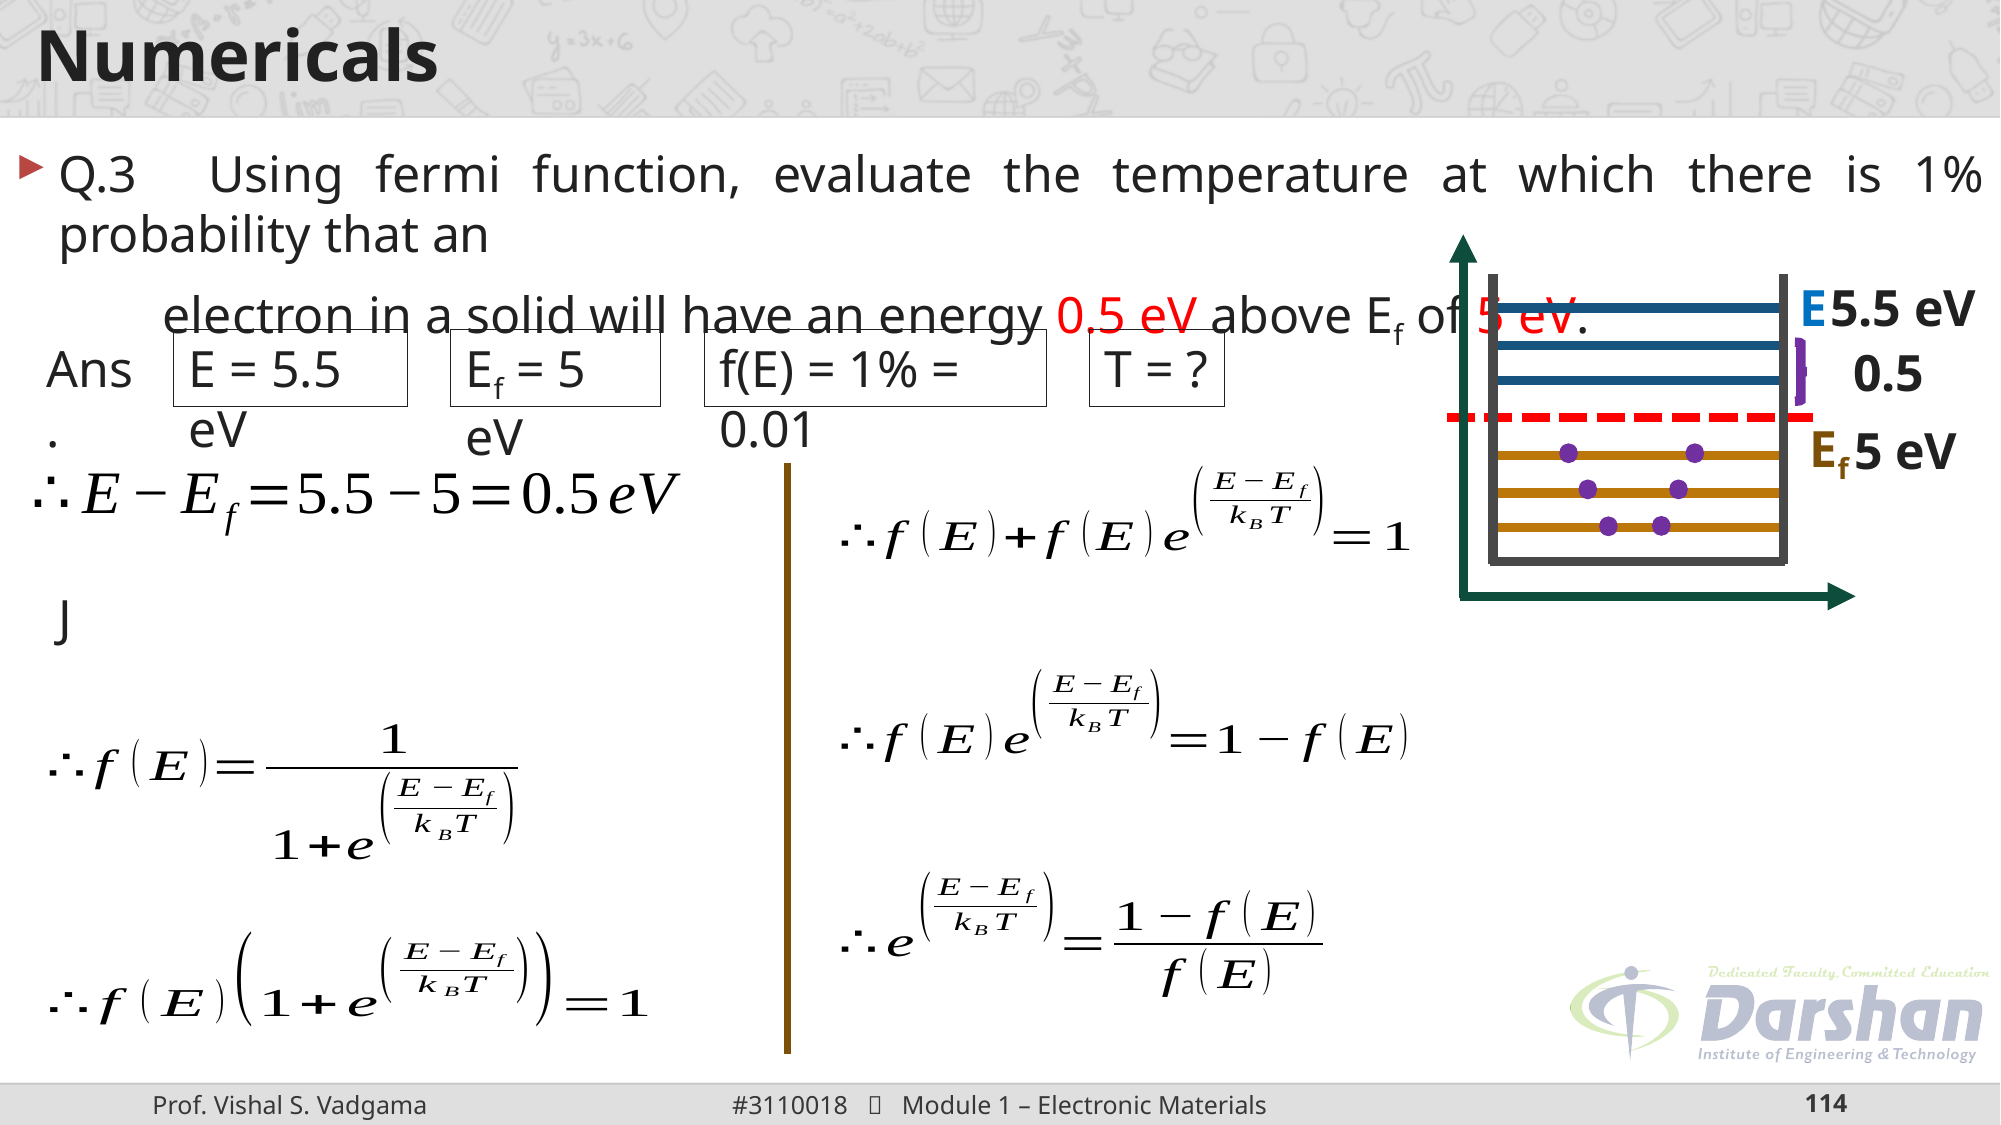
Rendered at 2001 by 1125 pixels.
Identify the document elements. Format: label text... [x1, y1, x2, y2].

text_box T = ? [1089, 329, 1225, 407]
text_box The Schrodinger’s equations are: [1570, 966, 1990, 1063]
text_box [1441, 234, 1981, 598]
text_box Ans. [31, 329, 153, 413]
title Numericals [0, 0, 2000, 117]
text_box Ef = 5 eV [450, 329, 661, 407]
text_box f(E) = 1% = 0.01 [704, 329, 1047, 407]
text_box Q.3 Using fermi function, evaluate the temperature at which there is 1% probability that an electron in a solid will have an energy 0.5 eV above Ef of 5 eV. [0, 134, 2000, 300]
text_box E = 5.5 eV [173, 329, 408, 407]
